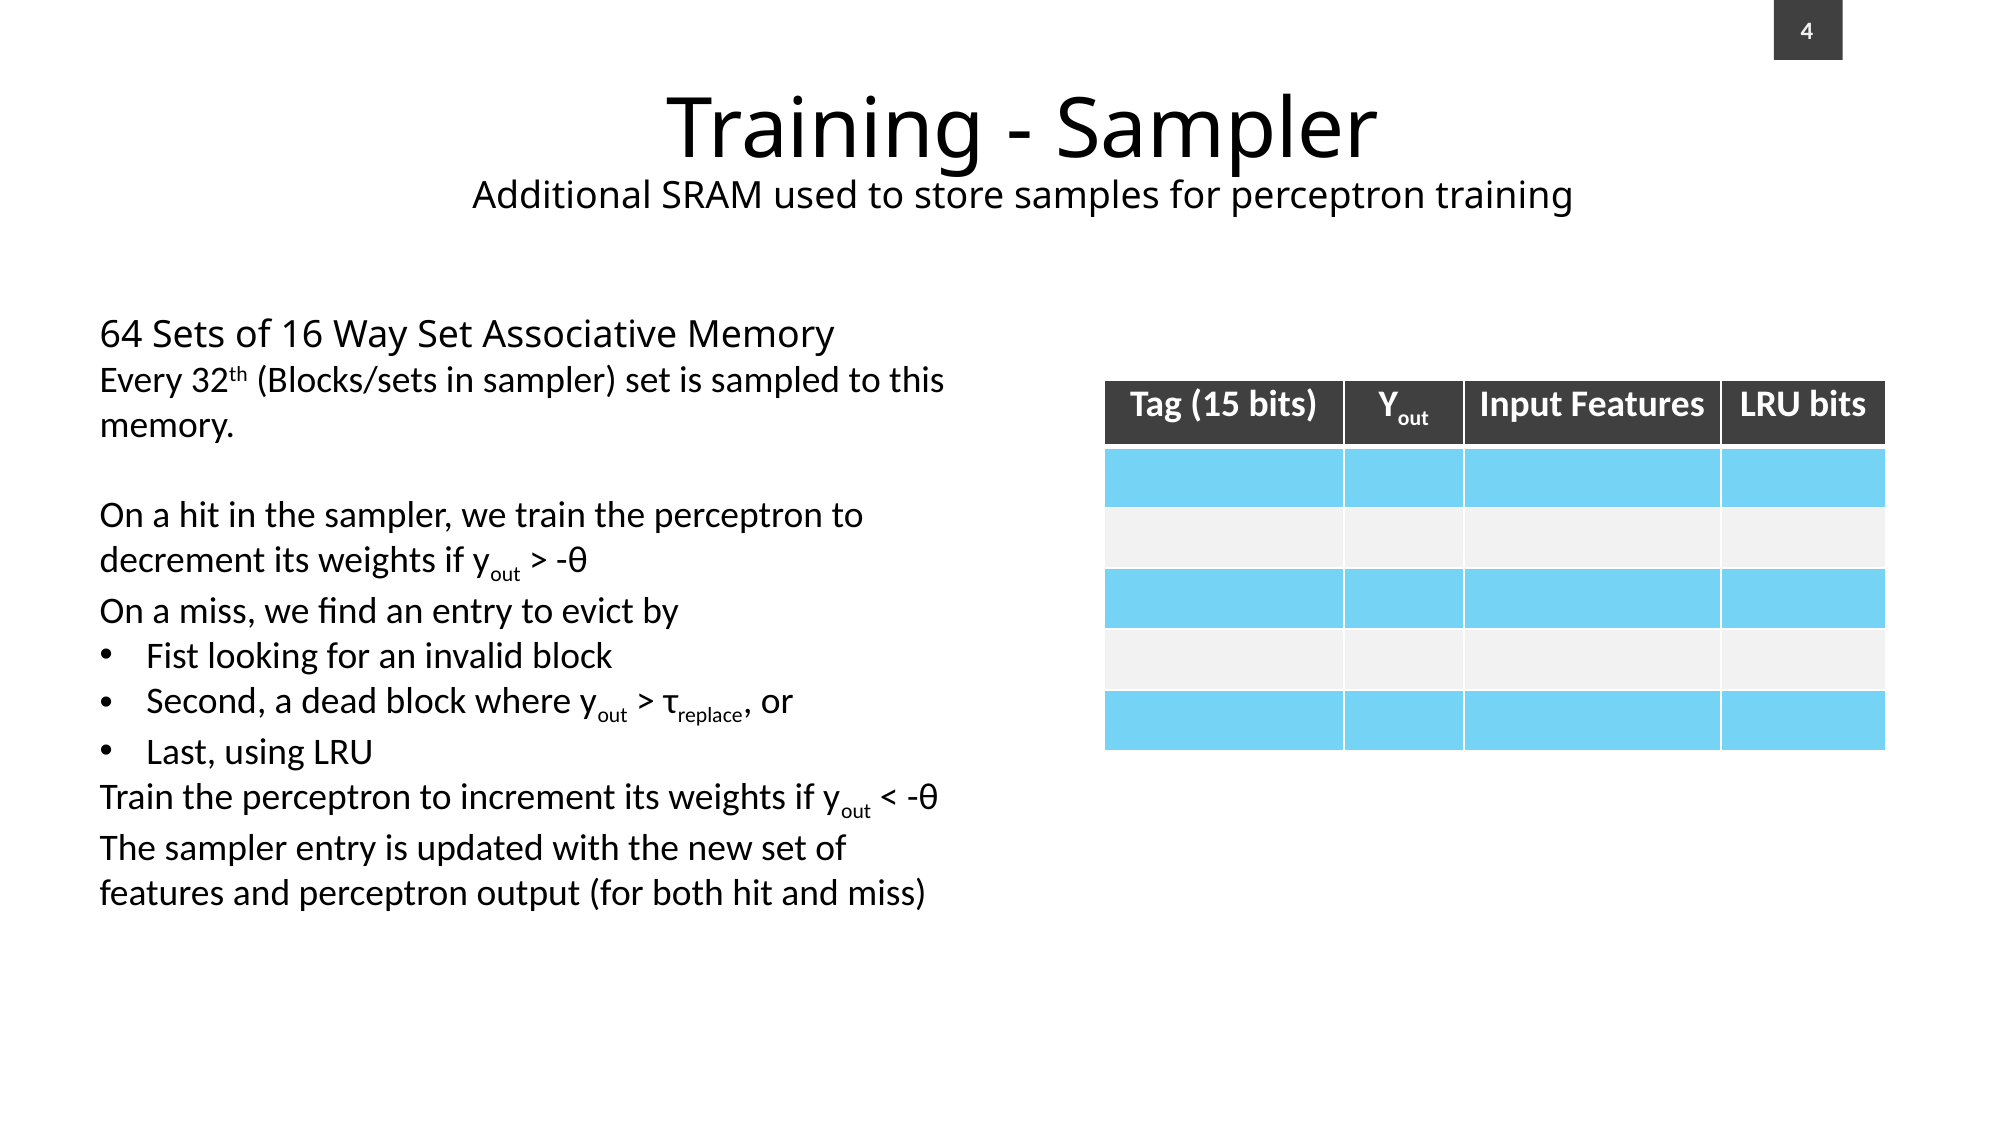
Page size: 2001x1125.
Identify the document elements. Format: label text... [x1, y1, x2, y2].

table_cell [1465, 630, 1720, 689]
table_cell [1722, 449, 1885, 507]
table_cell [1465, 508, 1720, 567]
table_header LRU bits [1722, 381, 1885, 444]
table_cell [1345, 630, 1463, 689]
table_header Tag (15 bits) [1105, 381, 1343, 444]
table_cell [1105, 569, 1343, 628]
table_cell [1345, 508, 1463, 567]
table_cell [1465, 449, 1720, 507]
table_header Yout [1345, 381, 1463, 444]
table_cell [1105, 691, 1343, 750]
title Training - Sampler Additional SRAM used to store samples for perceptron training [160, 42, 1886, 260]
table_cell [1722, 508, 1885, 567]
table_cell [1722, 630, 1885, 689]
table_cell [1345, 691, 1463, 750]
table_cell [1722, 691, 1885, 750]
slide_number 4 [1775, 0, 1839, 60]
table_cell [1722, 569, 1885, 628]
text_box 64 Sets of 16 Way Set Associative Memory Every 32th (Blocks/sets in sampler) set is sampled to this memory. On a hit in the sampler, we train the perceptron to decrement its weights if yout > -θ On a miss, we find an entry to evict by Fist looking for an invalid block Second, a dead block where yout > τreplace, or Last, using LRU Train the perceptron to increment its weights if yout < -θ The sampler entry is updated with the new set of features and perceptron output (for both hit and miss) [84, 302, 963, 1006]
table_cell [1105, 630, 1343, 689]
table_cell [1345, 569, 1463, 628]
table_cell [1465, 691, 1720, 750]
table_cell [1105, 449, 1343, 507]
table_cell [1345, 449, 1463, 507]
table_header Input Features [1465, 381, 1720, 444]
table_cell [1105, 508, 1343, 567]
table_cell [1465, 569, 1720, 628]
